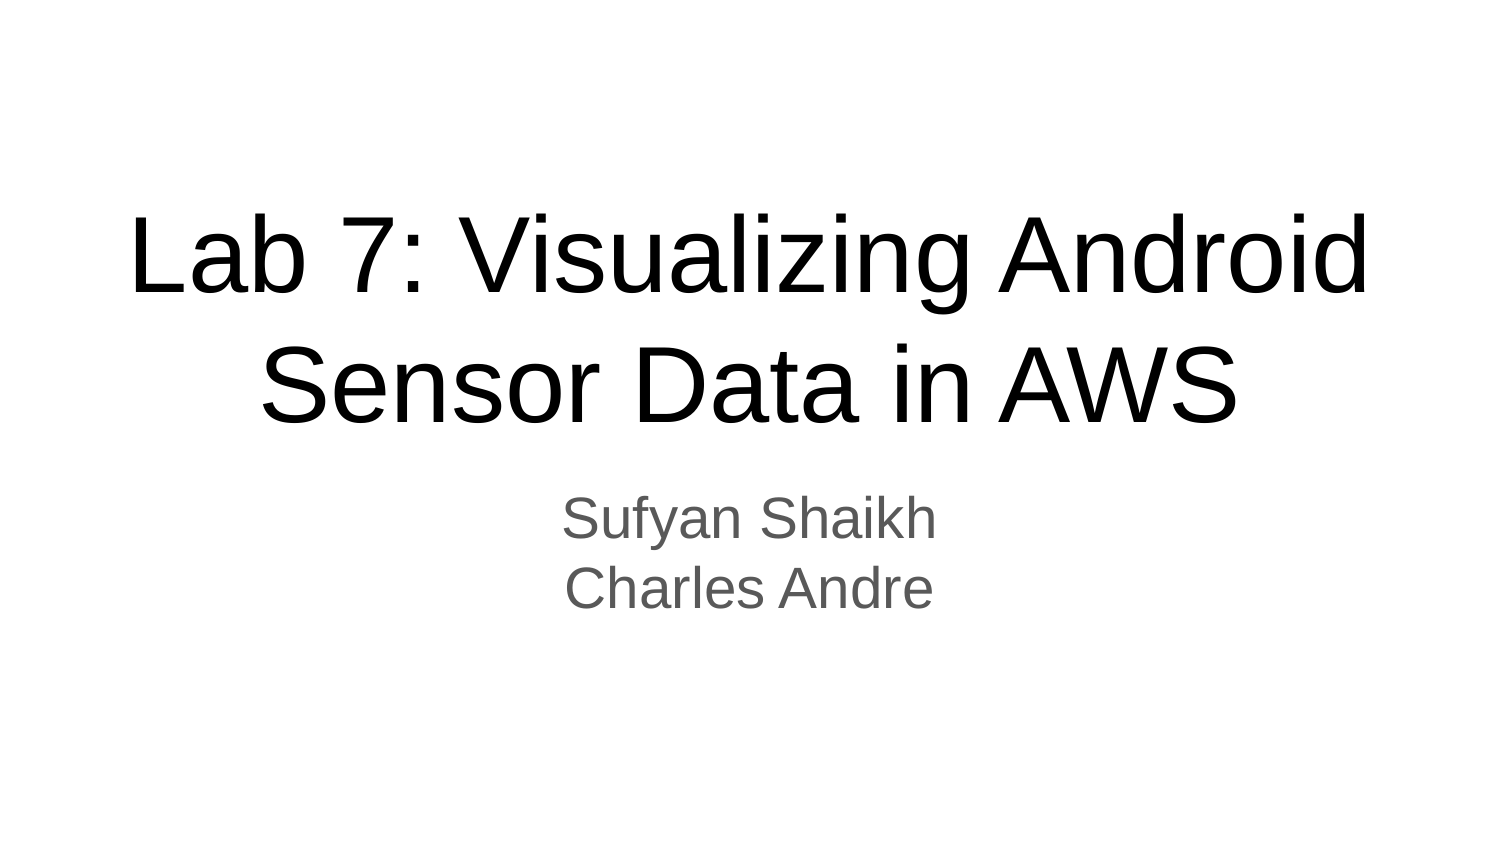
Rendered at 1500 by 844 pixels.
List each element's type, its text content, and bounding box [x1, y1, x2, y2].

title Lab 7: Visualizing Android Sensor Data in AWS [51, 122, 1449, 459]
subtitle Sufyan Shaikh Charles Andre [51, 464, 1449, 595]
